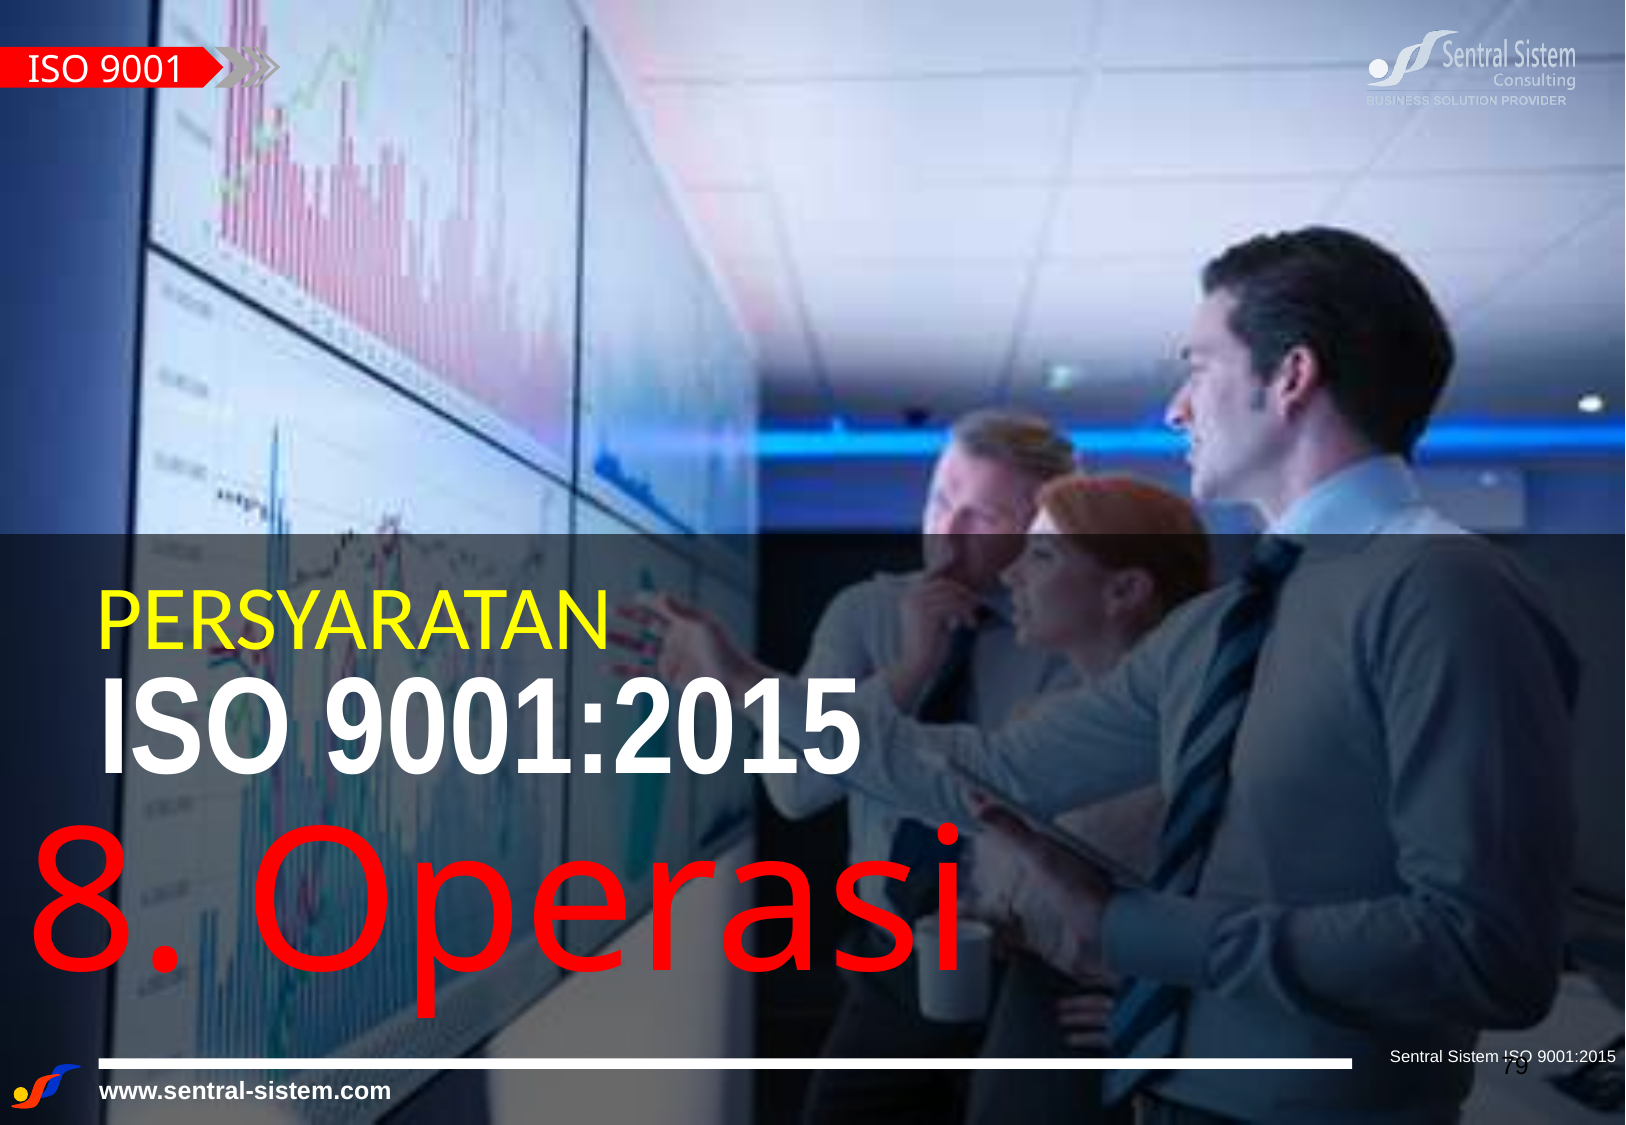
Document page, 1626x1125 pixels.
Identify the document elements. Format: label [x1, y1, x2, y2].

picture [0, 0, 1625, 1125]
text_box [11, 1058, 1353, 1110]
